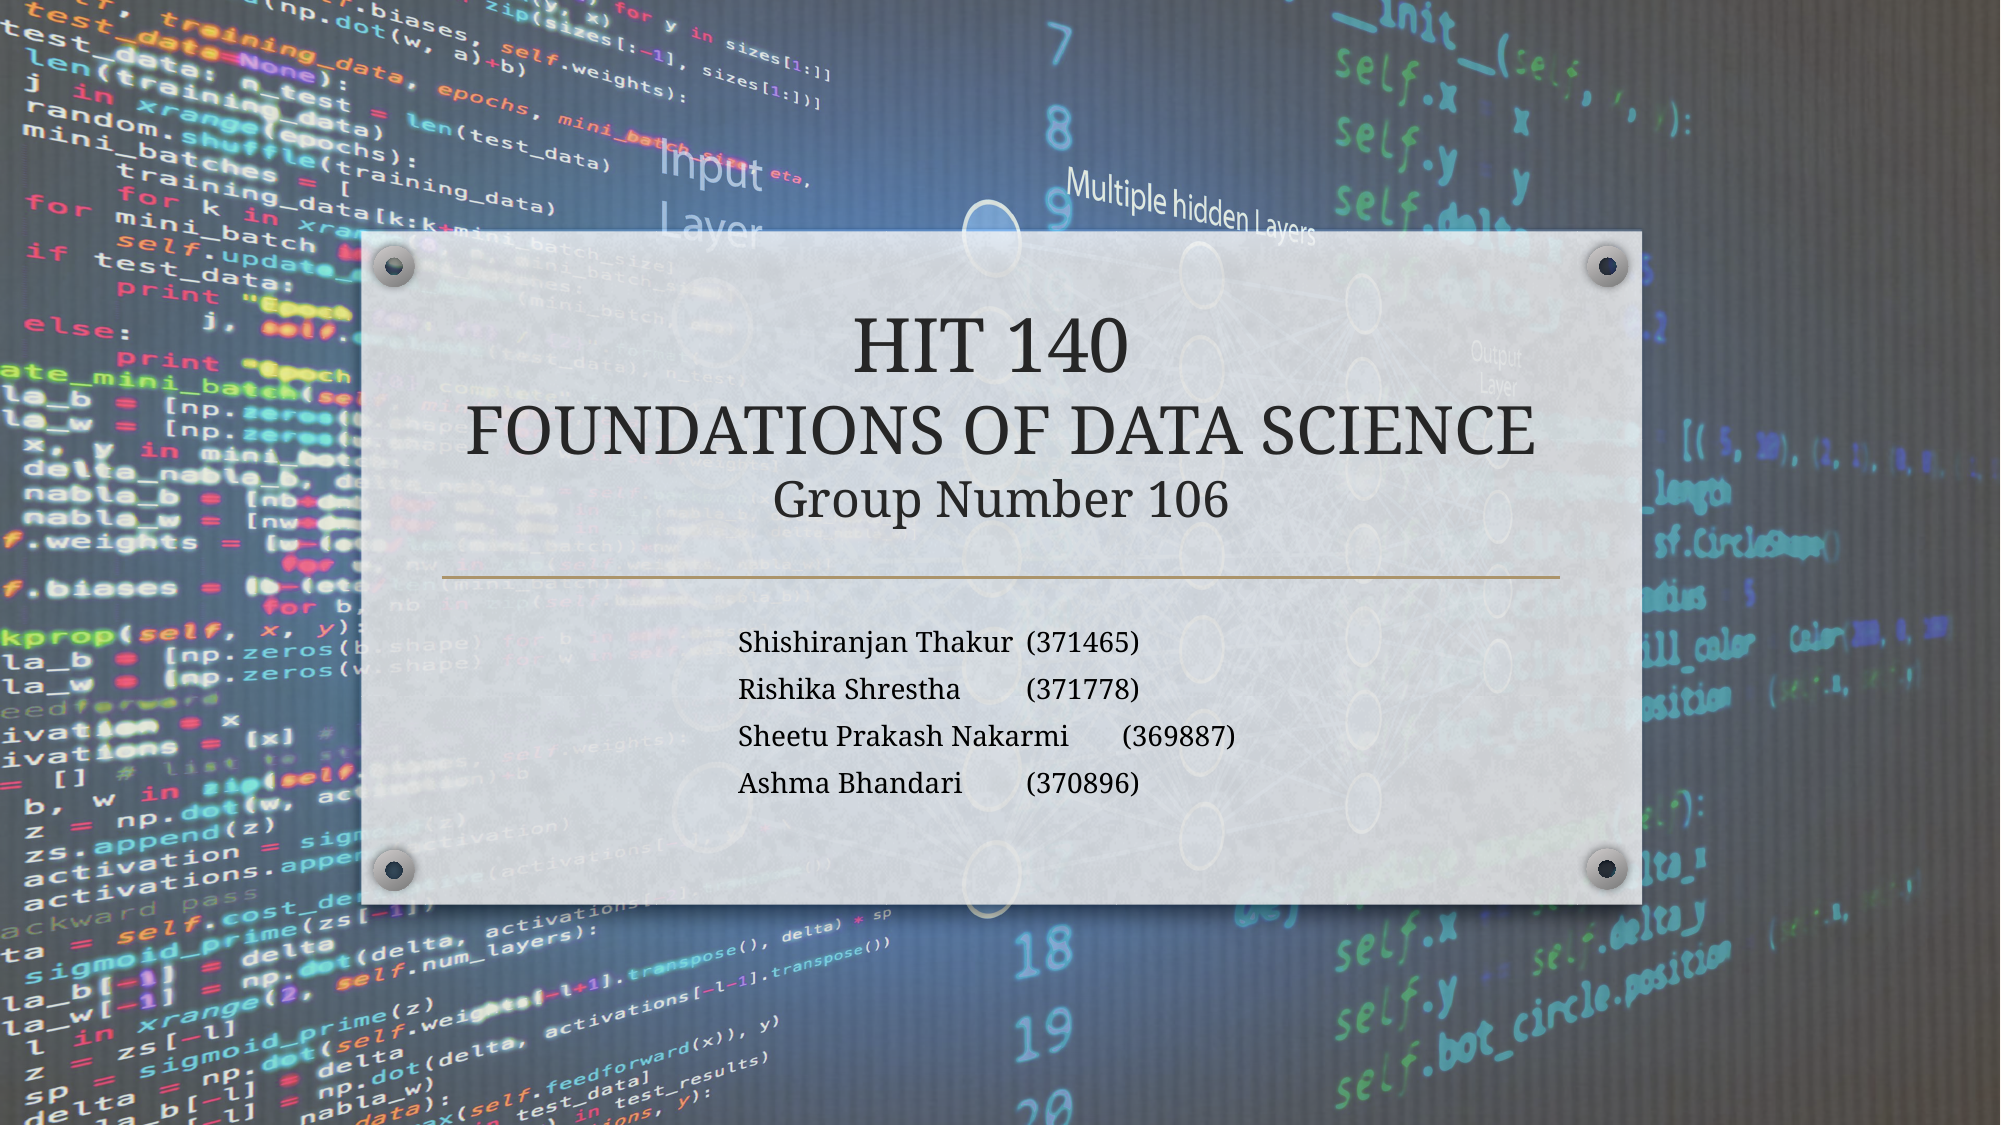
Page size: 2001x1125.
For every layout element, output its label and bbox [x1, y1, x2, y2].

text_box [361, 231, 1643, 905]
picture [0, 0, 2001, 1125]
